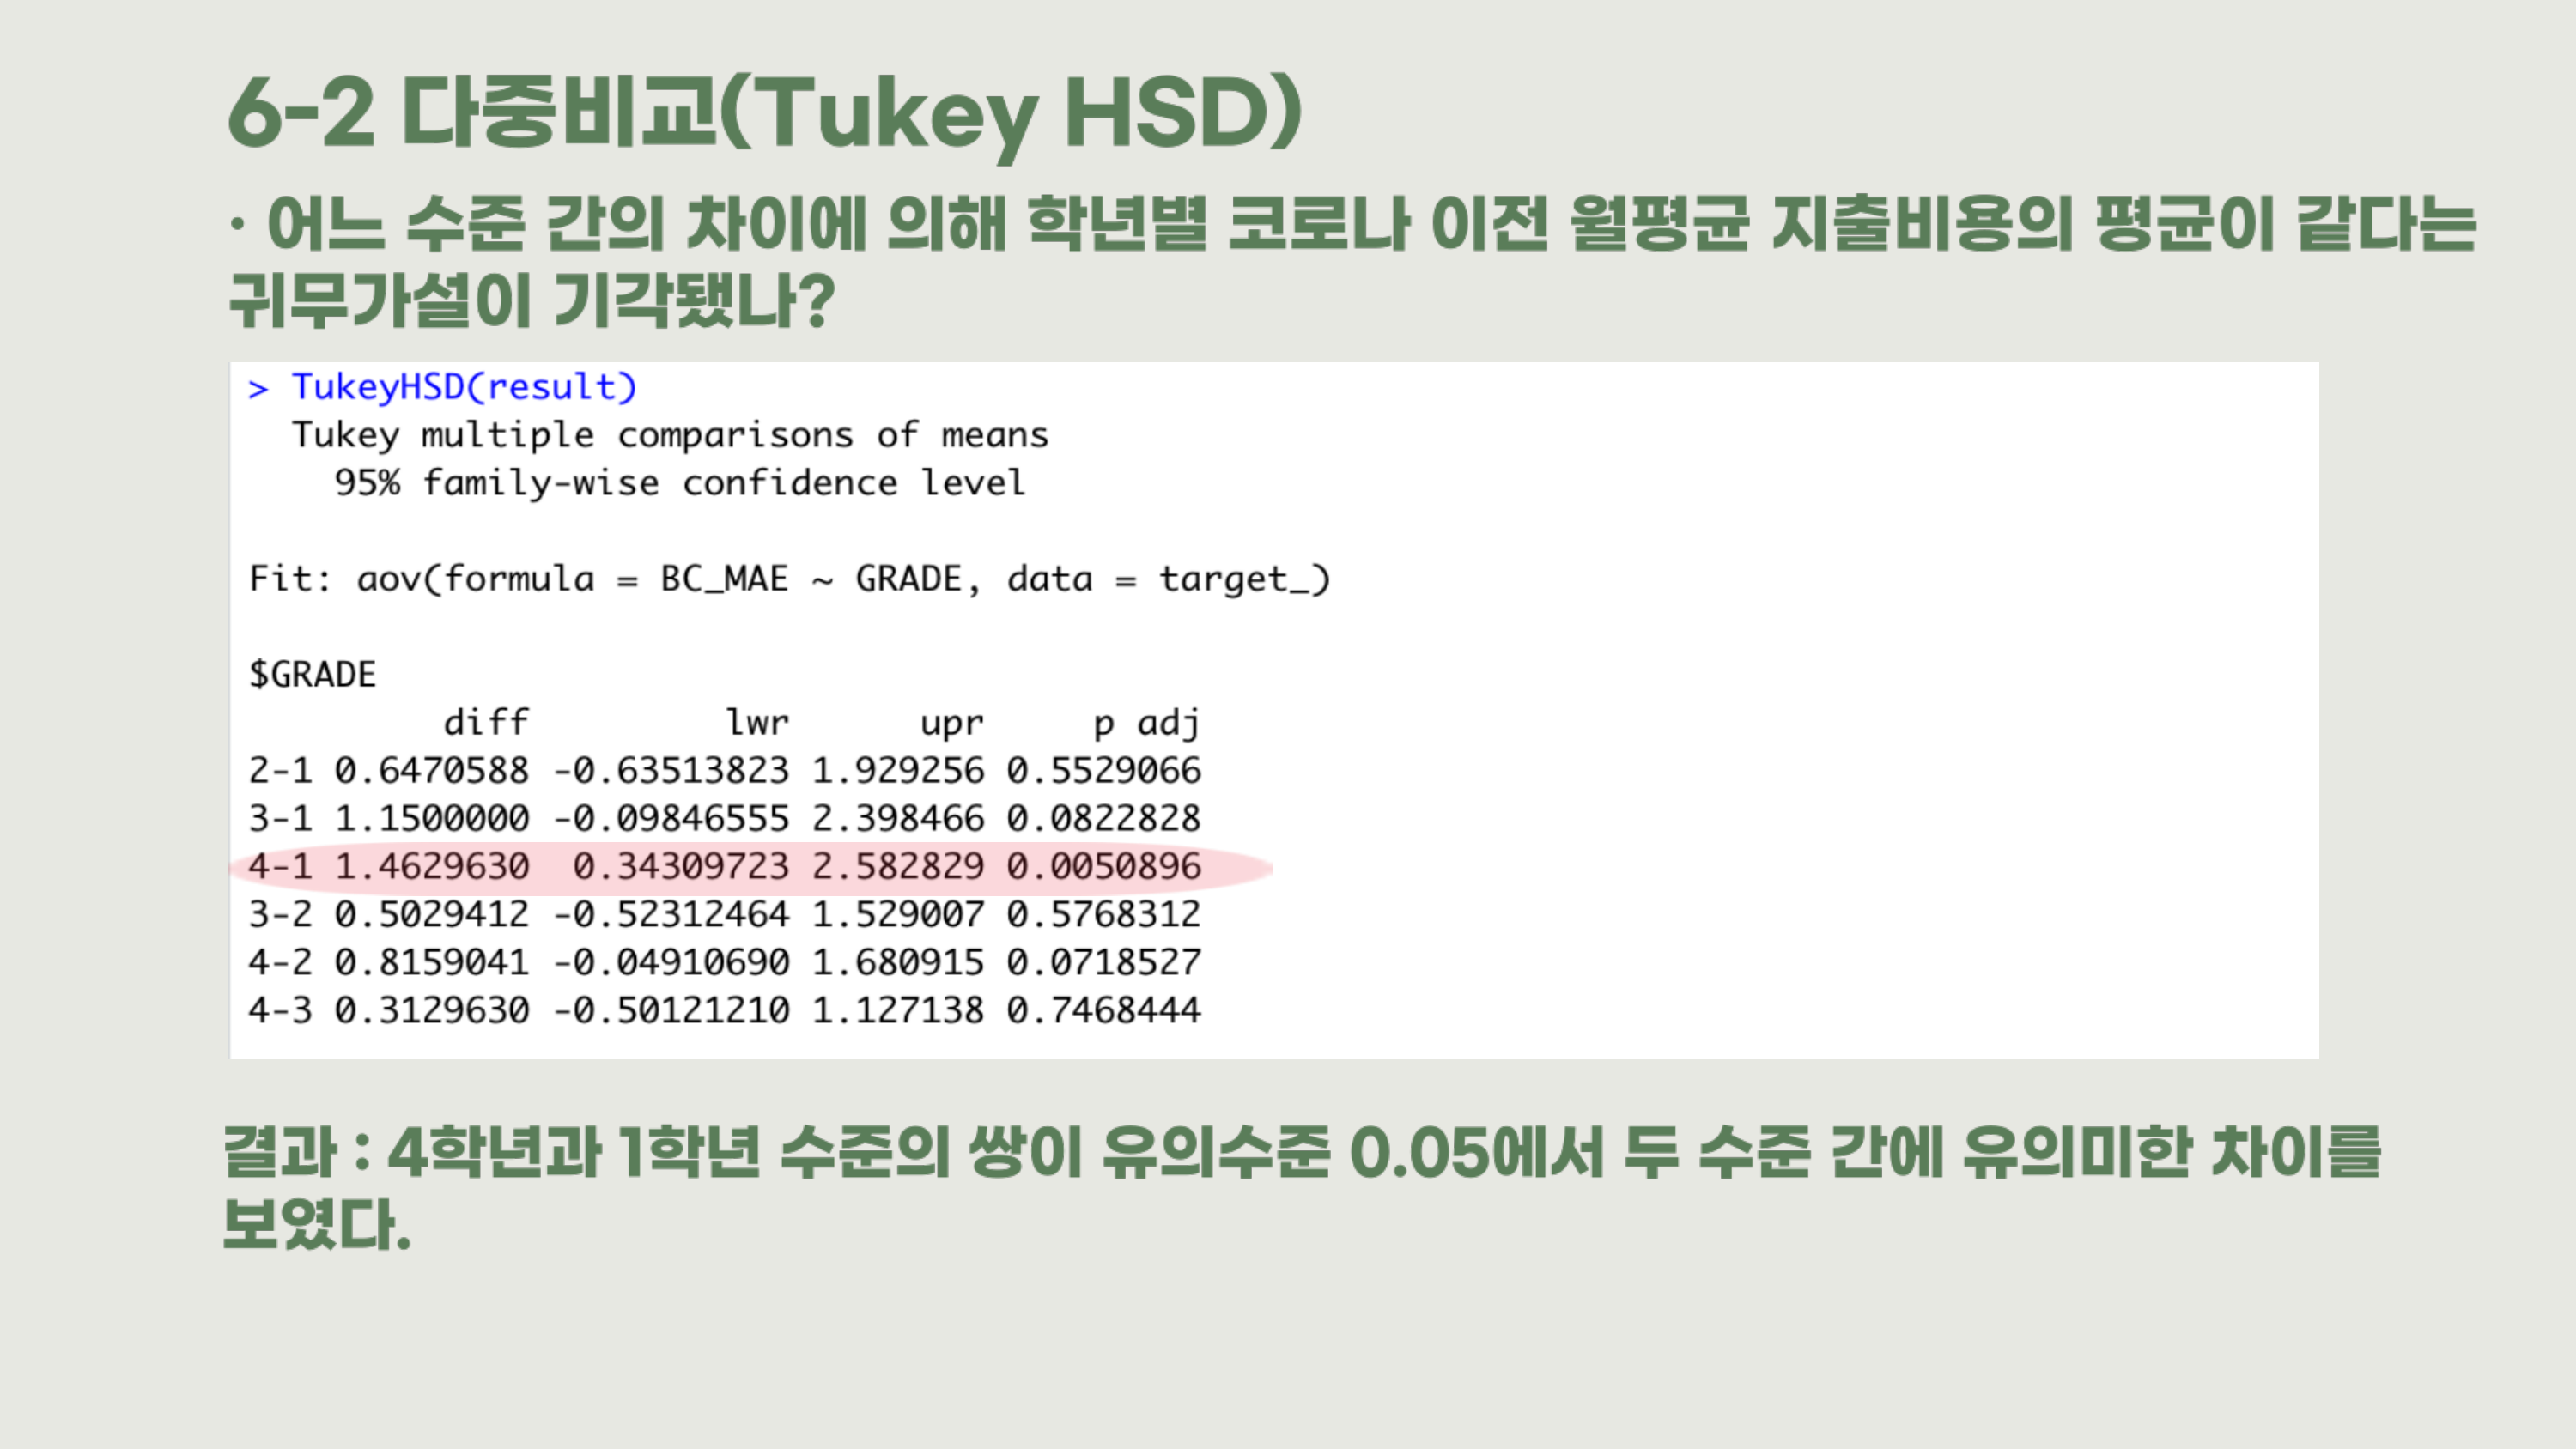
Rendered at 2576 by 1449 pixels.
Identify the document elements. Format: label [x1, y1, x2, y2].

picture [215, 43, 2506, 360]
picture [212, 1101, 2409, 1279]
text_box [228, 362, 2319, 1059]
text_box [228, 842, 1274, 896]
